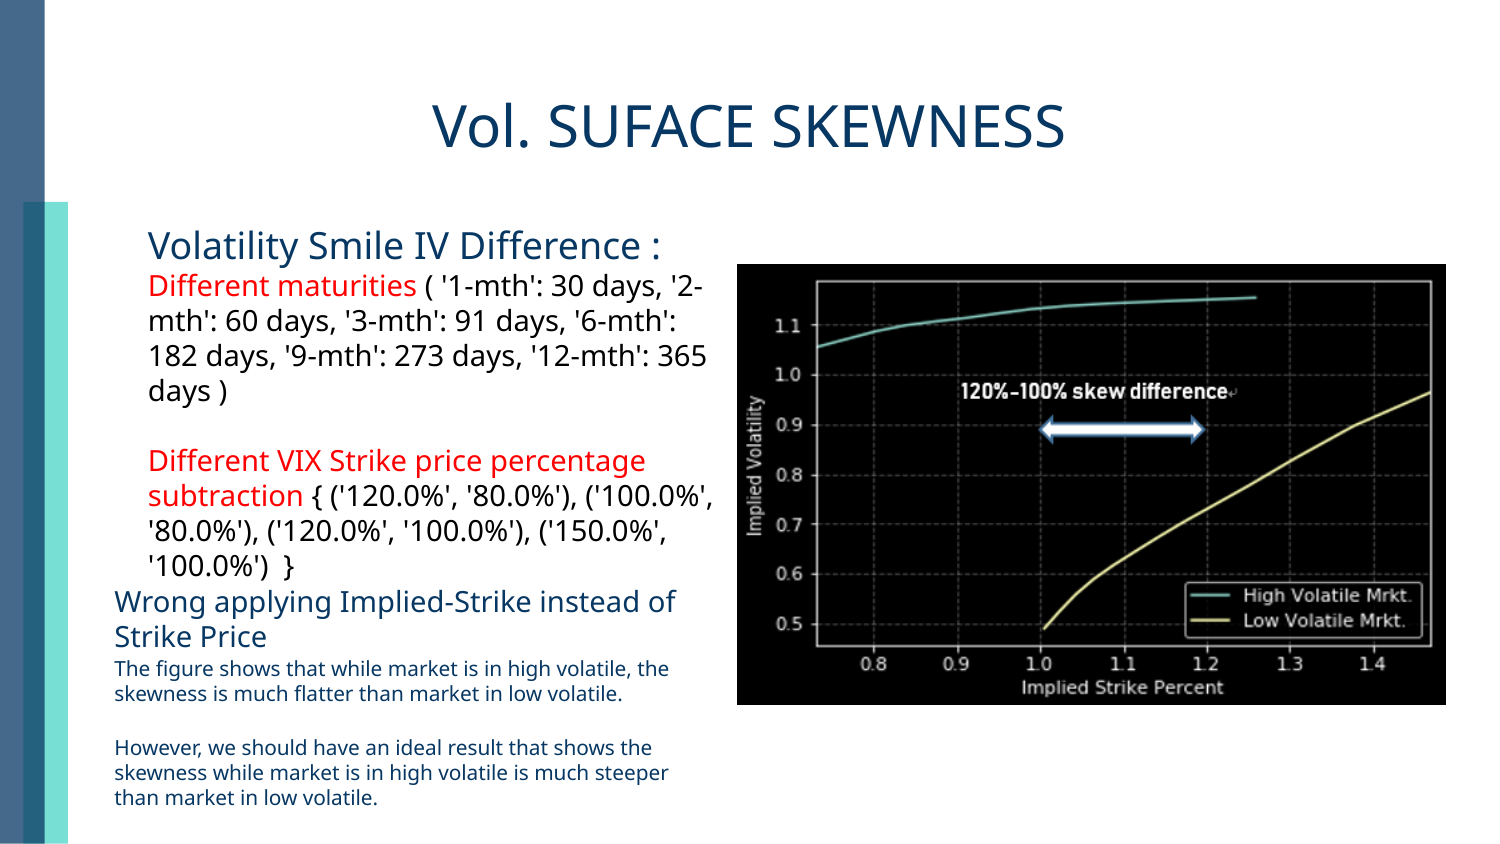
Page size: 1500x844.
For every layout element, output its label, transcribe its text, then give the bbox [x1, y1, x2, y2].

picture [737, 264, 1446, 705]
text_box Volatility Smile IV Difference : Different maturities ( '1-mth': 30 days, '2-mth': 60 days, '3-mth': 91 days, '6-mth': 182 days, '9-mth': 273 days, '12-mth': 365 days ) Different VIX Strike price percentage subtraction { ('120.0%', '80.0%'), ('100.0%', '80.0%'), ('120.0%', '100.0%'), ('150.0%', '100.0%') } [147, 221, 718, 561]
title Vol. SUFACE SKEWNESS [322, 46, 1178, 202]
text_box Wrong applying Implied-Strike instead of Strike Price The figure shows that while market is in high volatile, the skewness is much flatter than market in low volatile. However, we should have an ideal result that shows the skewness while market is in high volatile is much steeper than market in low volatile. [114, 582, 718, 788]
